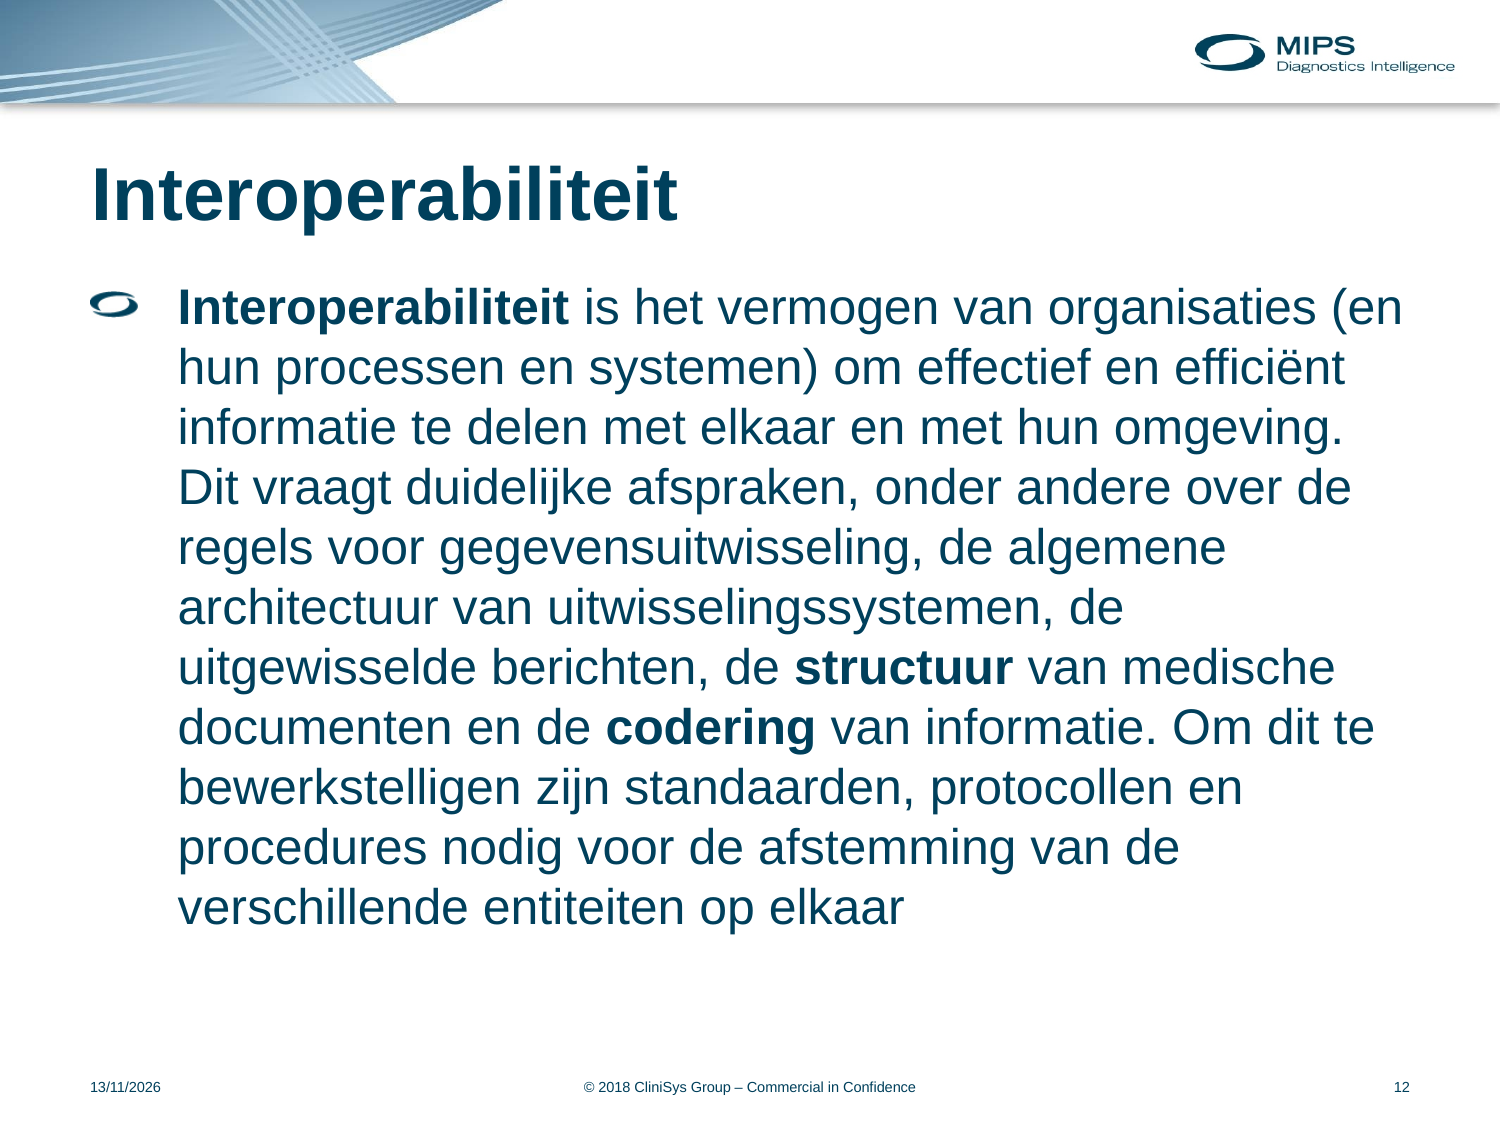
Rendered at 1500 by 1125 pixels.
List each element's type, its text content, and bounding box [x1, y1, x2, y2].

title Interoperabiliteit [76, 125, 1427, 256]
picture [90, 291, 138, 318]
footer © 2018 CliniSys Group – Commercial in Confidence [512, 1024, 988, 1103]
slide_number 12 [1074, 1024, 1425, 1103]
list Interoperabiliteit is het vermogen van organisaties (en hun processen en systemen) om effectief en efficiënt informatie te delen met elkaar en met hun omgeving. Dit vraagt duidelijke afspraken, onder andere over de regels voor gegevensuitwisseling, de algemene architectuur van uitwisselingssystemen, de uitgewisselde berichten, de structuur van medische documenten en de codering van informatie. Om dit te bewerkstelligen zijn standaarden, protocollen en procedures nodig voor de afstemming van de verschillende entiteiten op elkaar [75, 267, 1425, 1005]
picture [0, 0, 1500, 133]
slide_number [75, 1024, 425, 1103]
